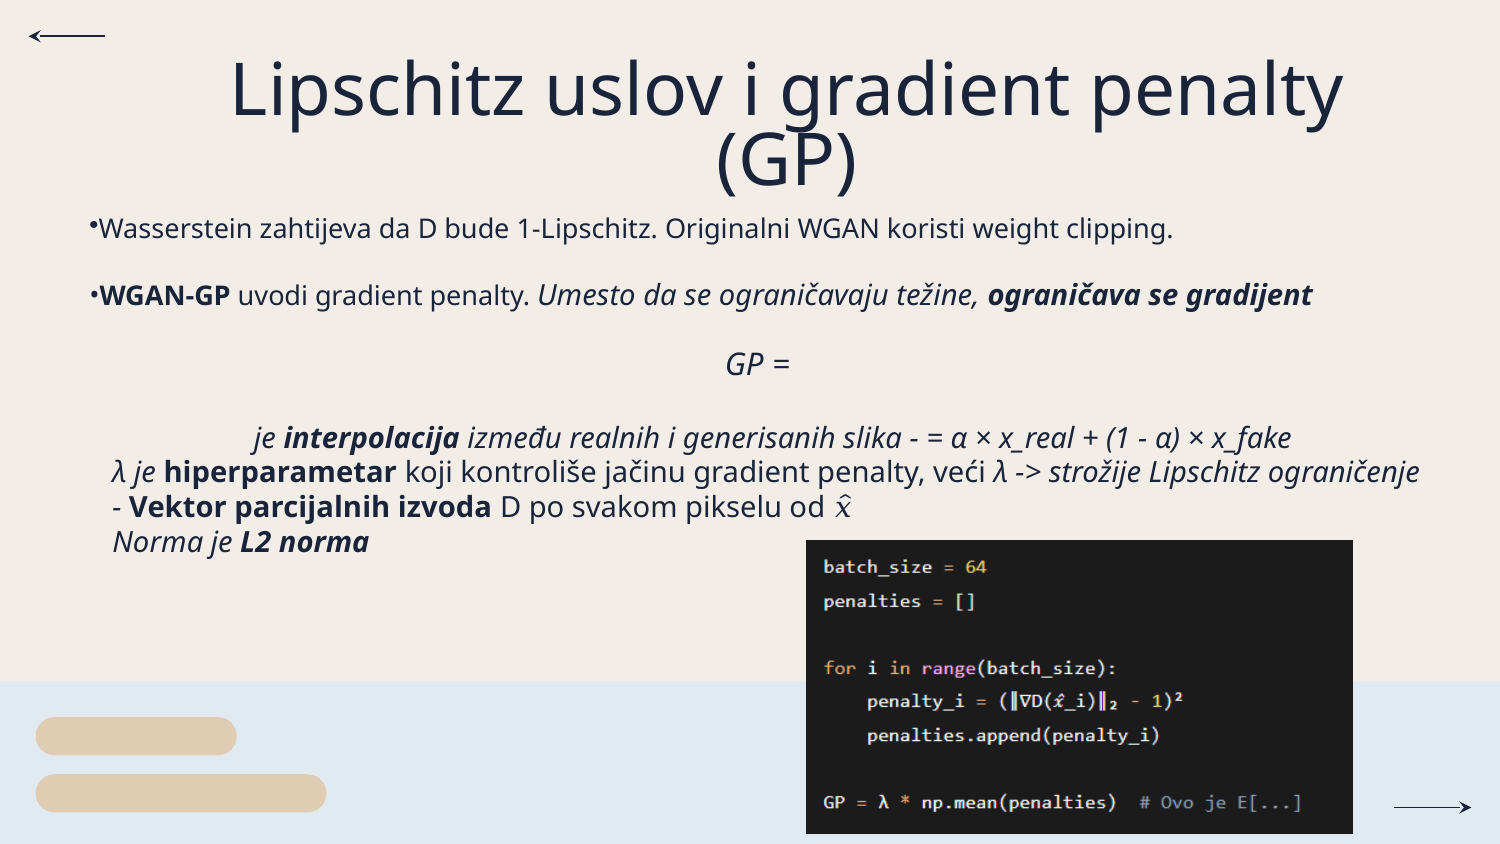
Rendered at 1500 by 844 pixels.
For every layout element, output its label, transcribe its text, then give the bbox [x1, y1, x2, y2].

title Lipschitz uslov i gradient penalty (GP) [154, 44, 1421, 139]
picture [806, 540, 1353, 835]
